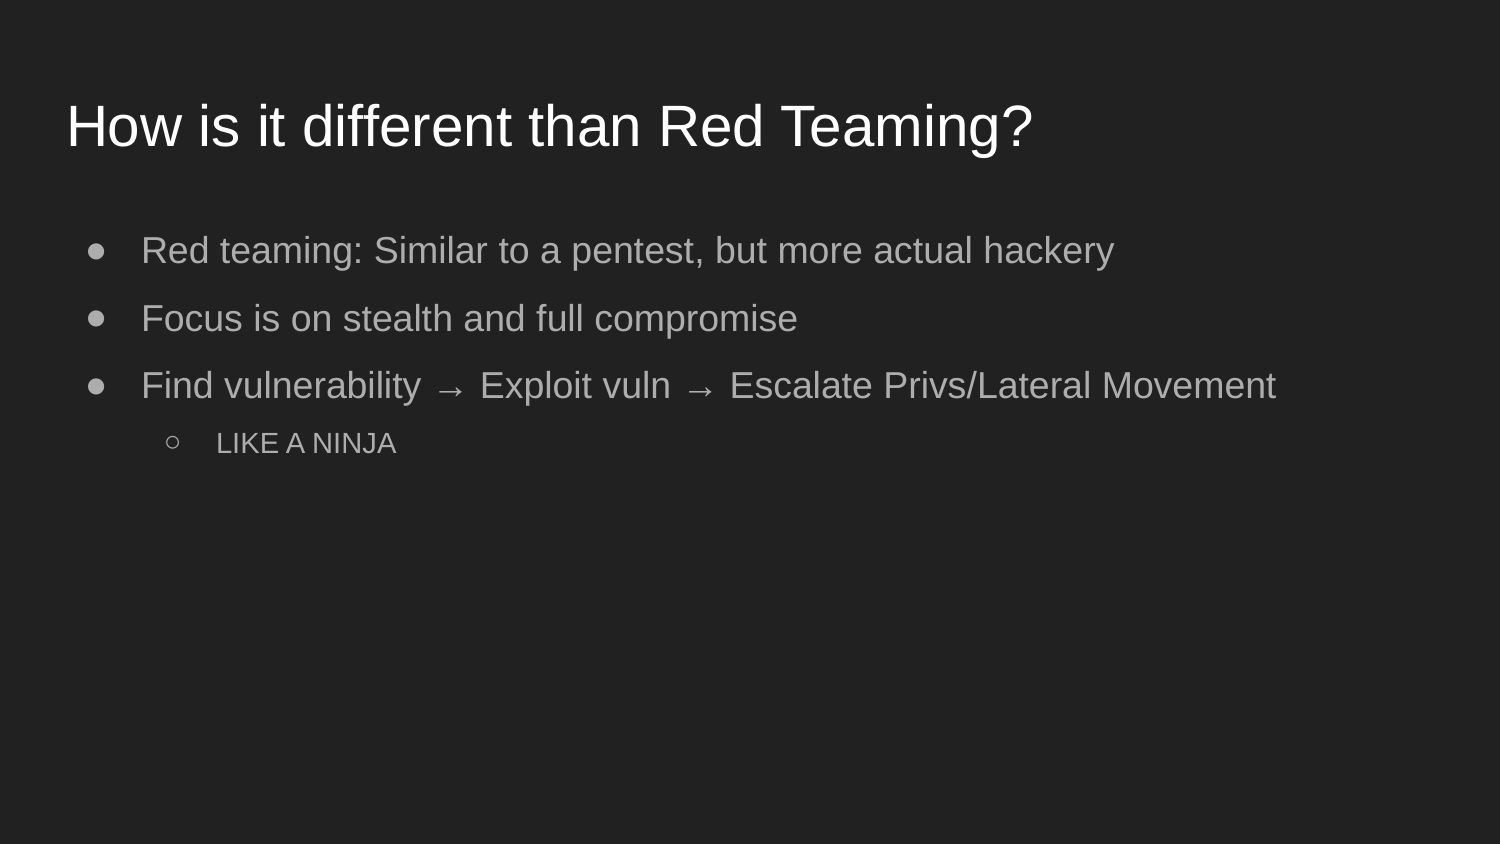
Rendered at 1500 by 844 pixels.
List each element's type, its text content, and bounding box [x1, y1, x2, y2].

list Red teaming: Similar to a pentest, but more actual hackery Focus is on stealth and full compromise Find vulnerability → Exploit vuln → Escalate Privs/Lateral Movement LIKE A NINJA [51, 189, 1449, 750]
title How is it different than Red Teaming? [51, 72, 1449, 167]
